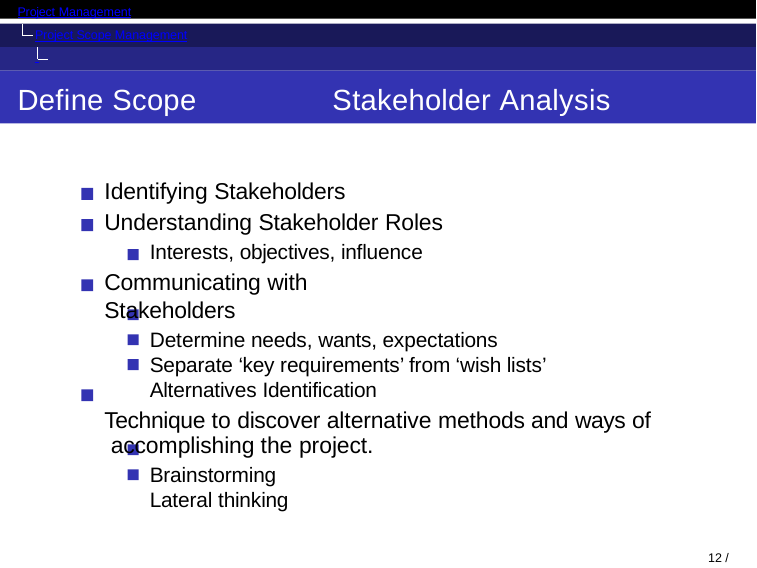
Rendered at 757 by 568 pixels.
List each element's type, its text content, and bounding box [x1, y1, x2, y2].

text_box Project Management [0, 0, 756, 19]
text_box Stakeholder Analysis [332, 78, 614, 116]
text_box [81, 389, 94, 402]
text_box Identifying Stakeholders Understanding Stakeholder Roles Interests, objectives, influence Communicating with Stakeholders Determine needs, wants, expectations Separate ‘key requirements’ from ‘wish lists’ Alternatives Identification Technique to discover alternative methods and ways of accomplishing the project. Brainstorming Lateral thinking [102, 171, 657, 512]
text_box Project Scope Management Introduction [33, 16, 191, 66]
text_box [191, 23, 756, 47]
text_box [0, 70, 756, 124]
text_box Define Scope [17, 78, 200, 116]
text_box [81, 219, 94, 232]
text_box [81, 187, 94, 200]
text_box [81, 279, 94, 292]
text_box [0, 23, 33, 47]
text_box [0, 47, 756, 70]
slide_number 12 / 53 [701, 548, 746, 568]
